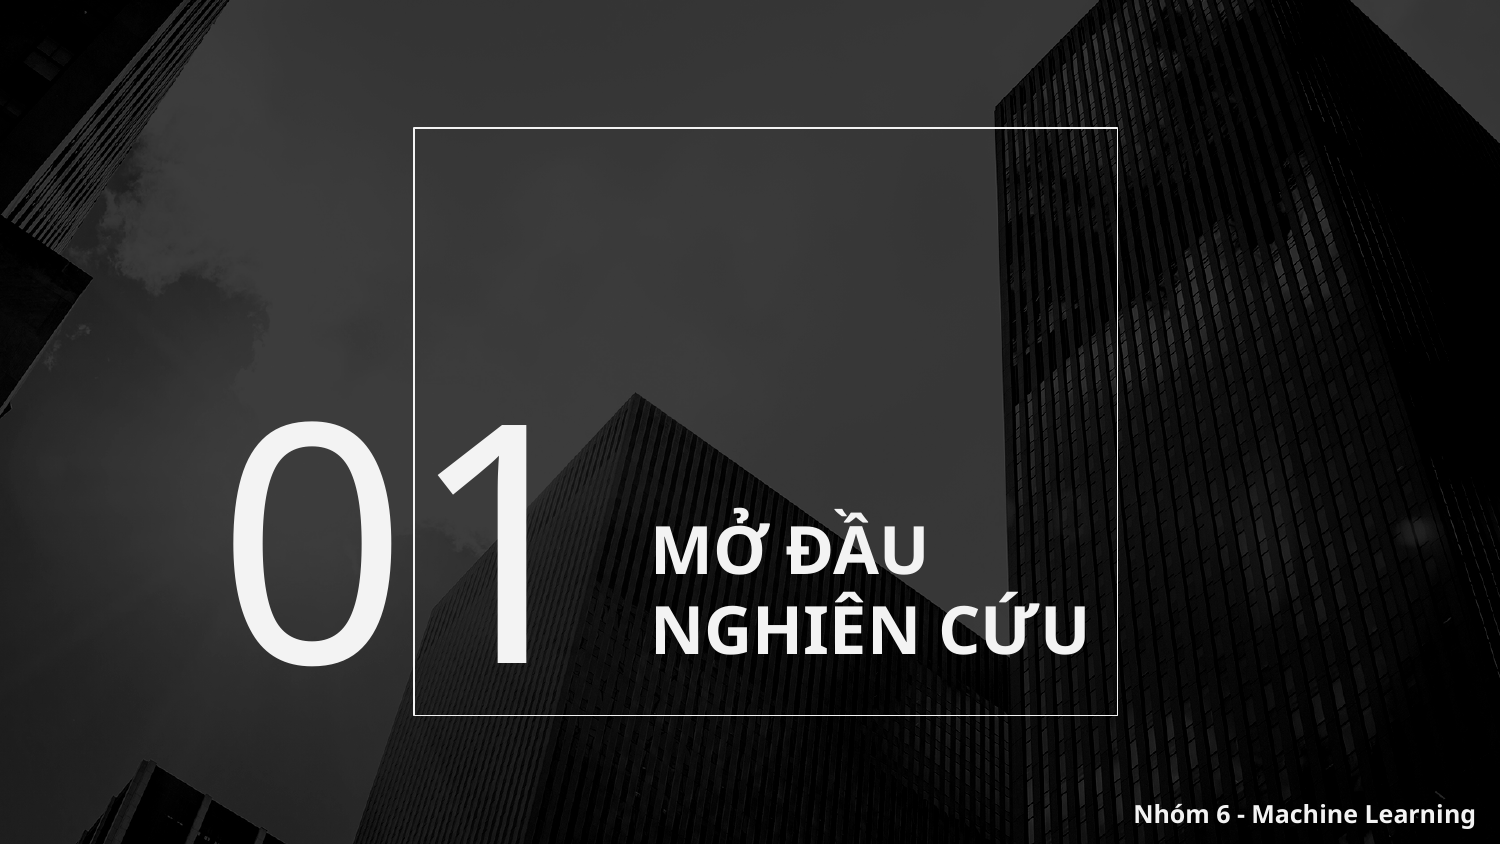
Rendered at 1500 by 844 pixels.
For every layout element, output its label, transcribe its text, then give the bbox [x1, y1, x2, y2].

title 01 [129, 396, 614, 663]
picture [0, 0, 1500, 844]
text_box [413, 127, 1118, 716]
title MỞ ĐẦU NGHIÊN CỨU [635, 352, 1120, 668]
title Nhóm 6 - Machine Learning [1118, 786, 1500, 844]
